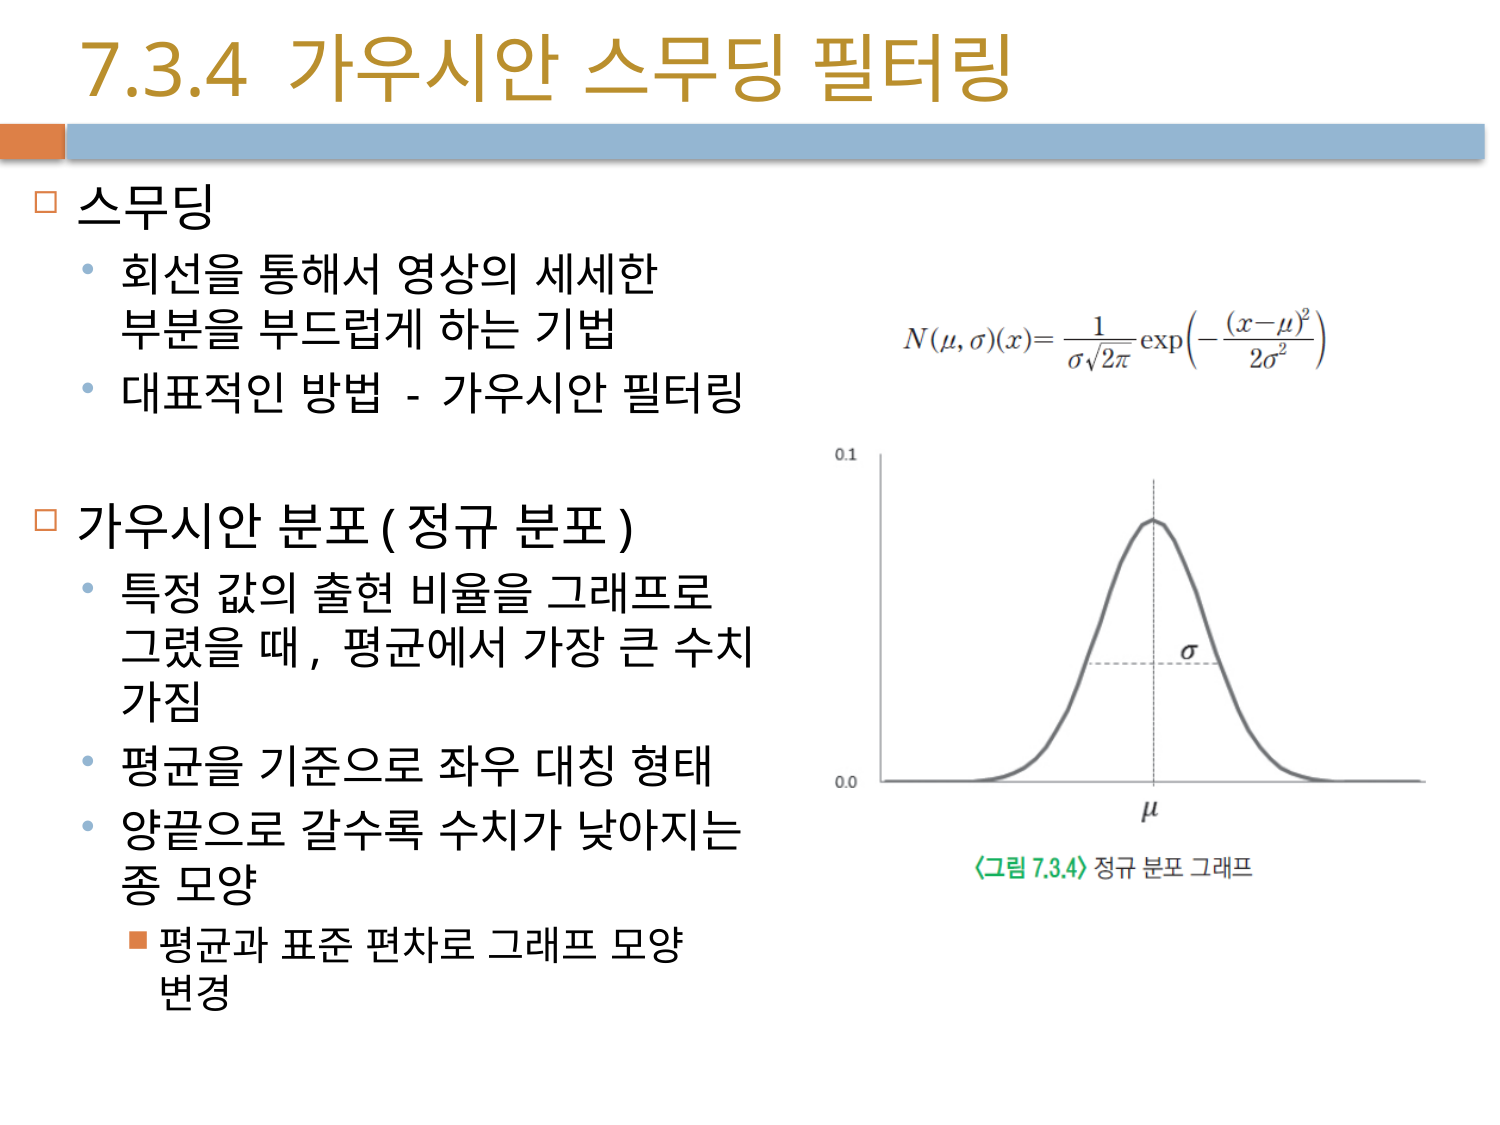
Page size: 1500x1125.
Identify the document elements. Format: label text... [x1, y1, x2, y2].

list 스무딩 회선을 통해서 영상의 세세한 부분을 부드럽게 하는 기법 대표적인 방법 - 가우시안 필터링 가우시안 분포(정규 분포) 특정 값의 출현 비율을 그래프로 그렸을 때, 평균에서 가장 큰 수치 가짐 평균을 기준으로 좌우 대칭 형태 양끝으로 갈수록 수치가 낮아지는 종 모양 평균과 표준 편차로 그래프 모양 변경 [17, 168, 774, 1031]
title 7.3.4 가우시안 스무딩 필터링 [64, 7, 1471, 126]
picture [808, 302, 1452, 887]
